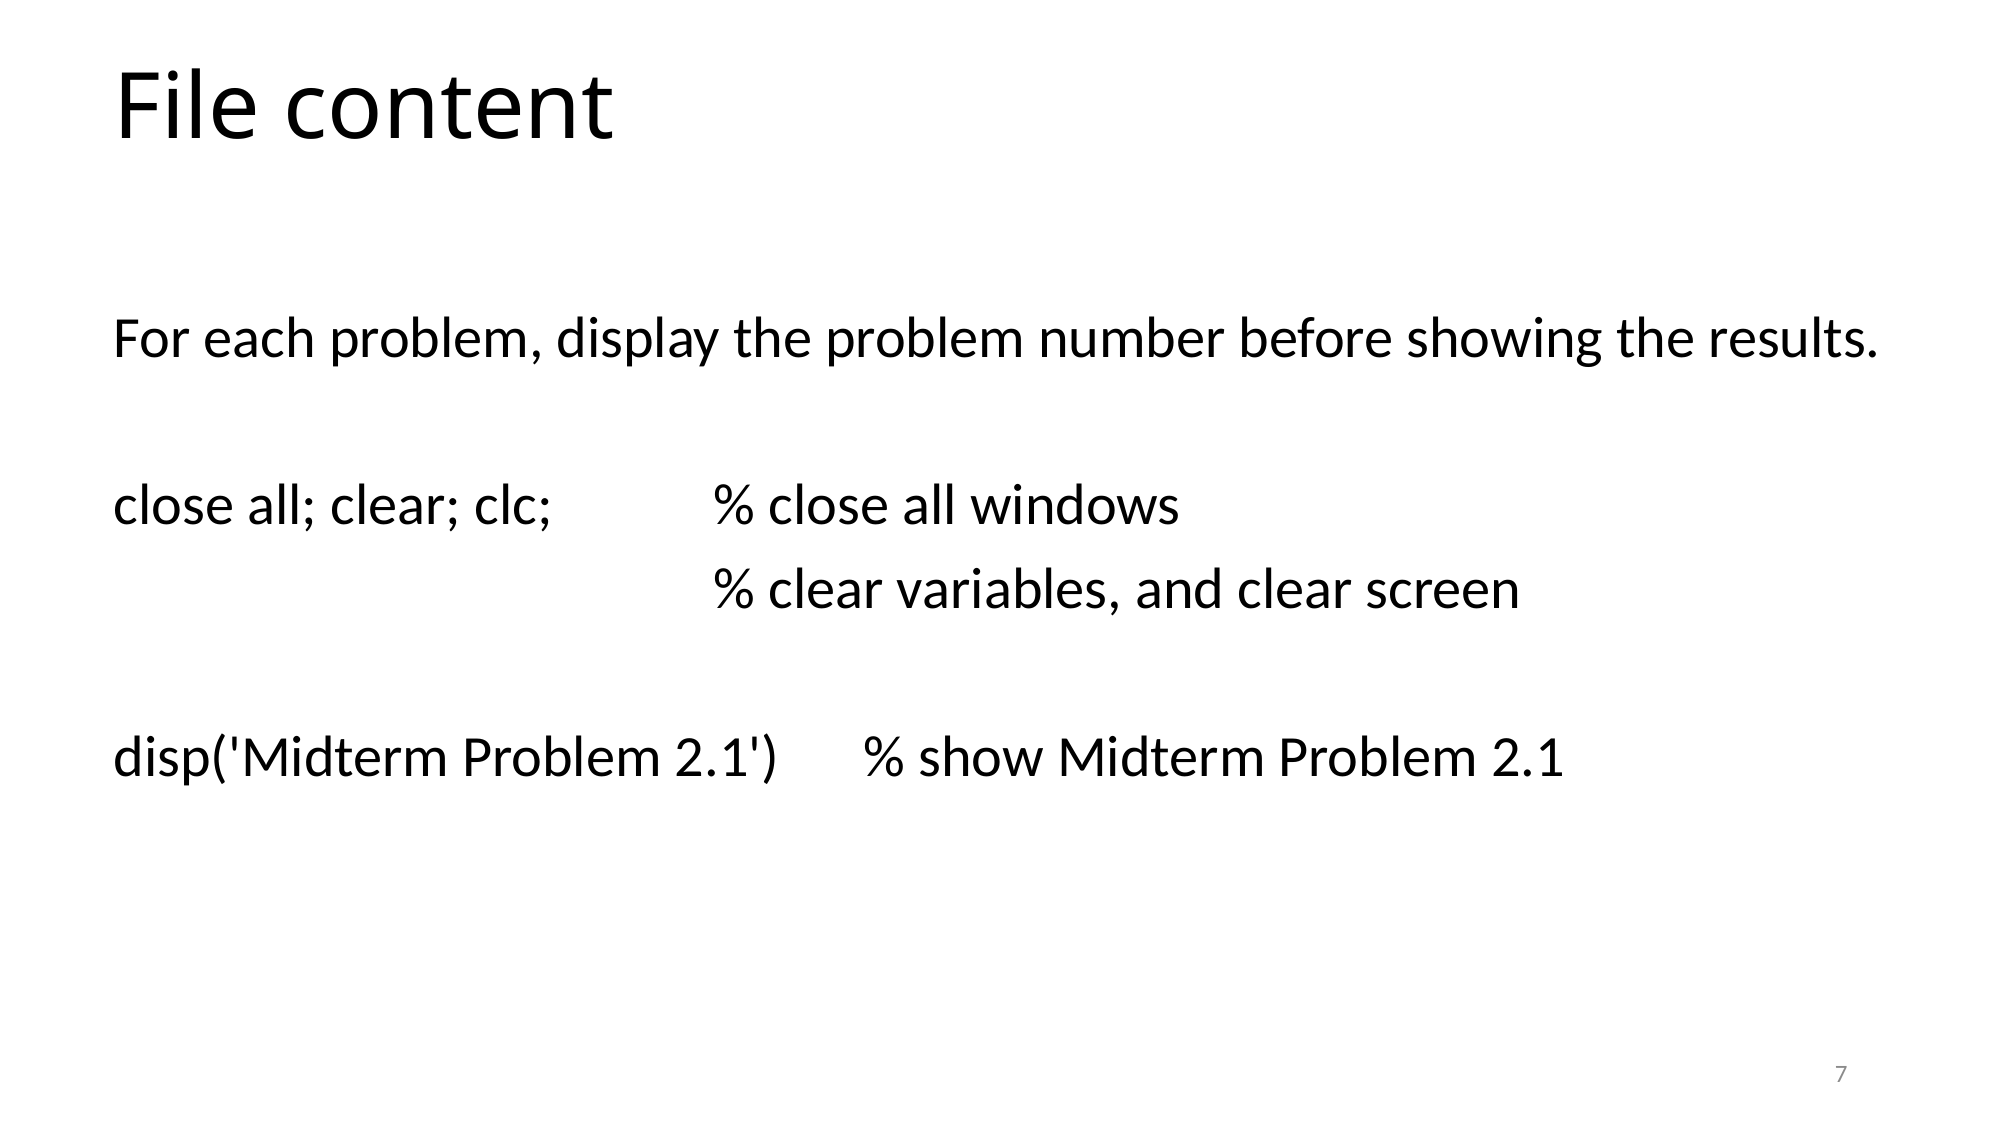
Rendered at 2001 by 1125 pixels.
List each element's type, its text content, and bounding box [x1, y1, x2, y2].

title File content [98, 0, 1824, 218]
list For each problem, display the problem number before showing the results. close all; clear; clc; % close all windows % clear variables, and clear screen disp('Midterm Problem 2.1') % show Midterm Problem 2.1 [98, 299, 1909, 1014]
slide_number 7 [1412, 1042, 1863, 1103]
